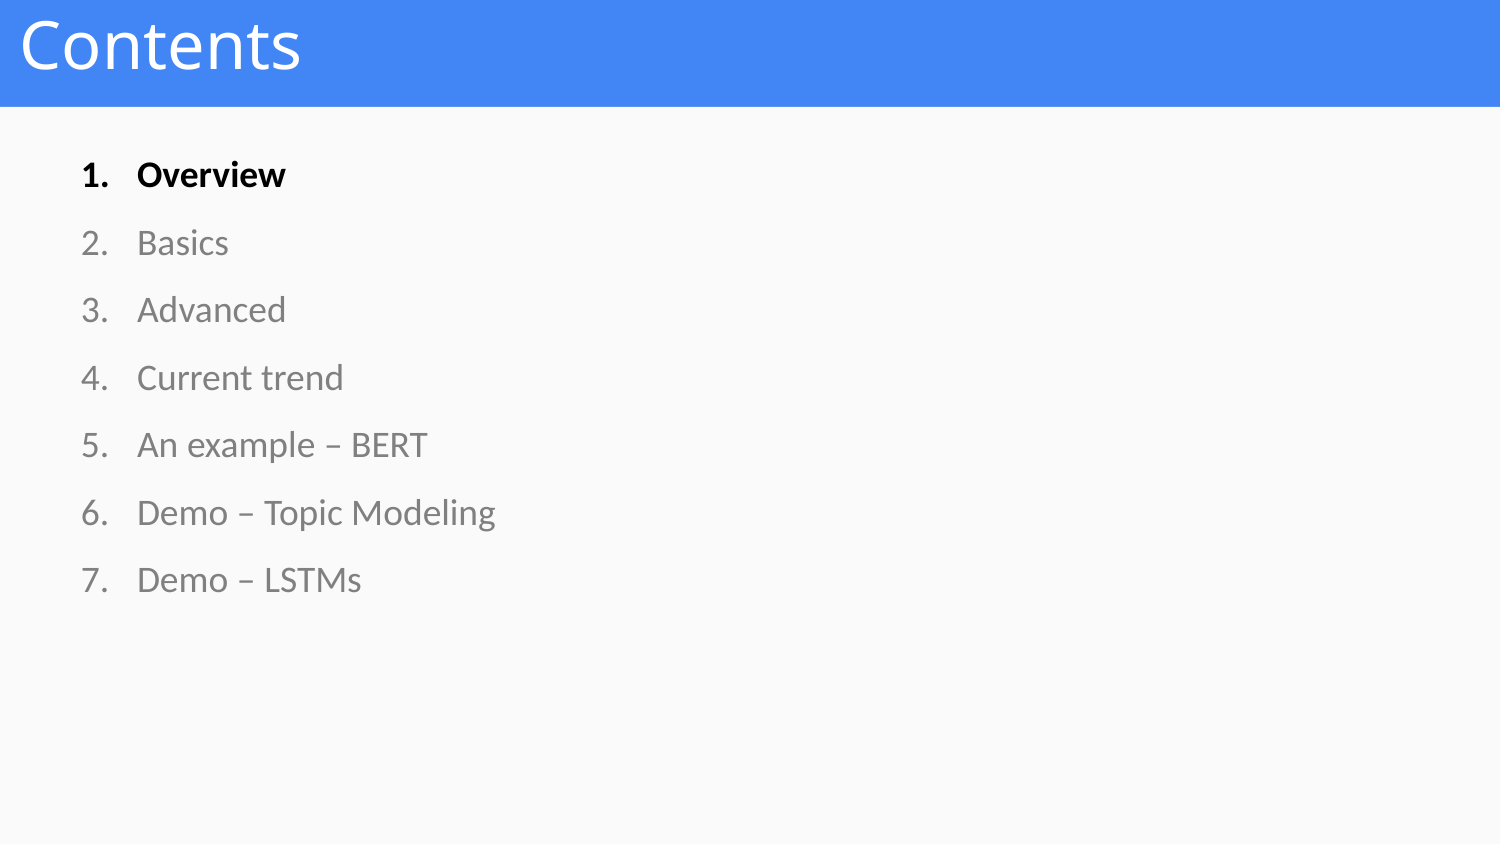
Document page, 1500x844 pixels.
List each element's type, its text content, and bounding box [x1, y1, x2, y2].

list Overview Basics Advanced Current trend An example – BERT Demo – Topic Modeling Demo – LSTMs [80, 127, 1420, 598]
title Contents [19, 3, 1481, 84]
